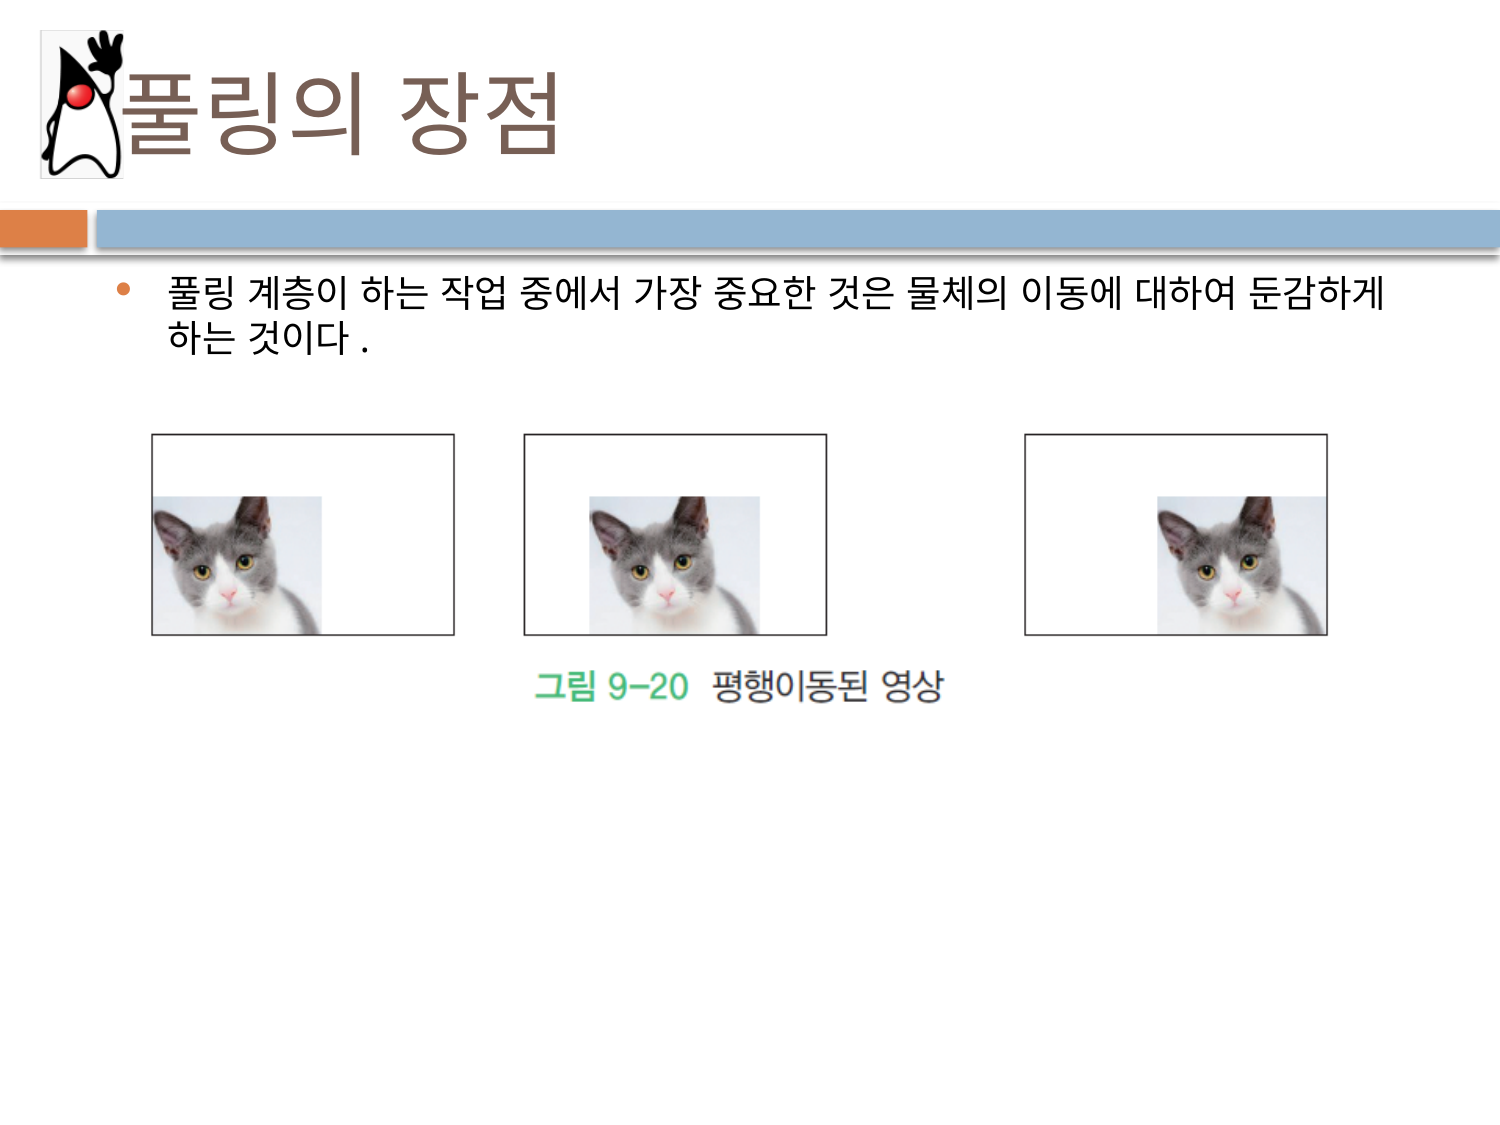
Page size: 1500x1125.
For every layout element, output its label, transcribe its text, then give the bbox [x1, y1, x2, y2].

picture [39, 30, 103, 179]
title 풀링의 장점 [103, 30, 1442, 194]
list 풀링 계층이 하는 작업 중에서 가장 중요한 것은 물체의 이동에 대하여 둔감하게 하는 것이다. [100, 262, 1438, 1000]
picture [114, 398, 1386, 727]
